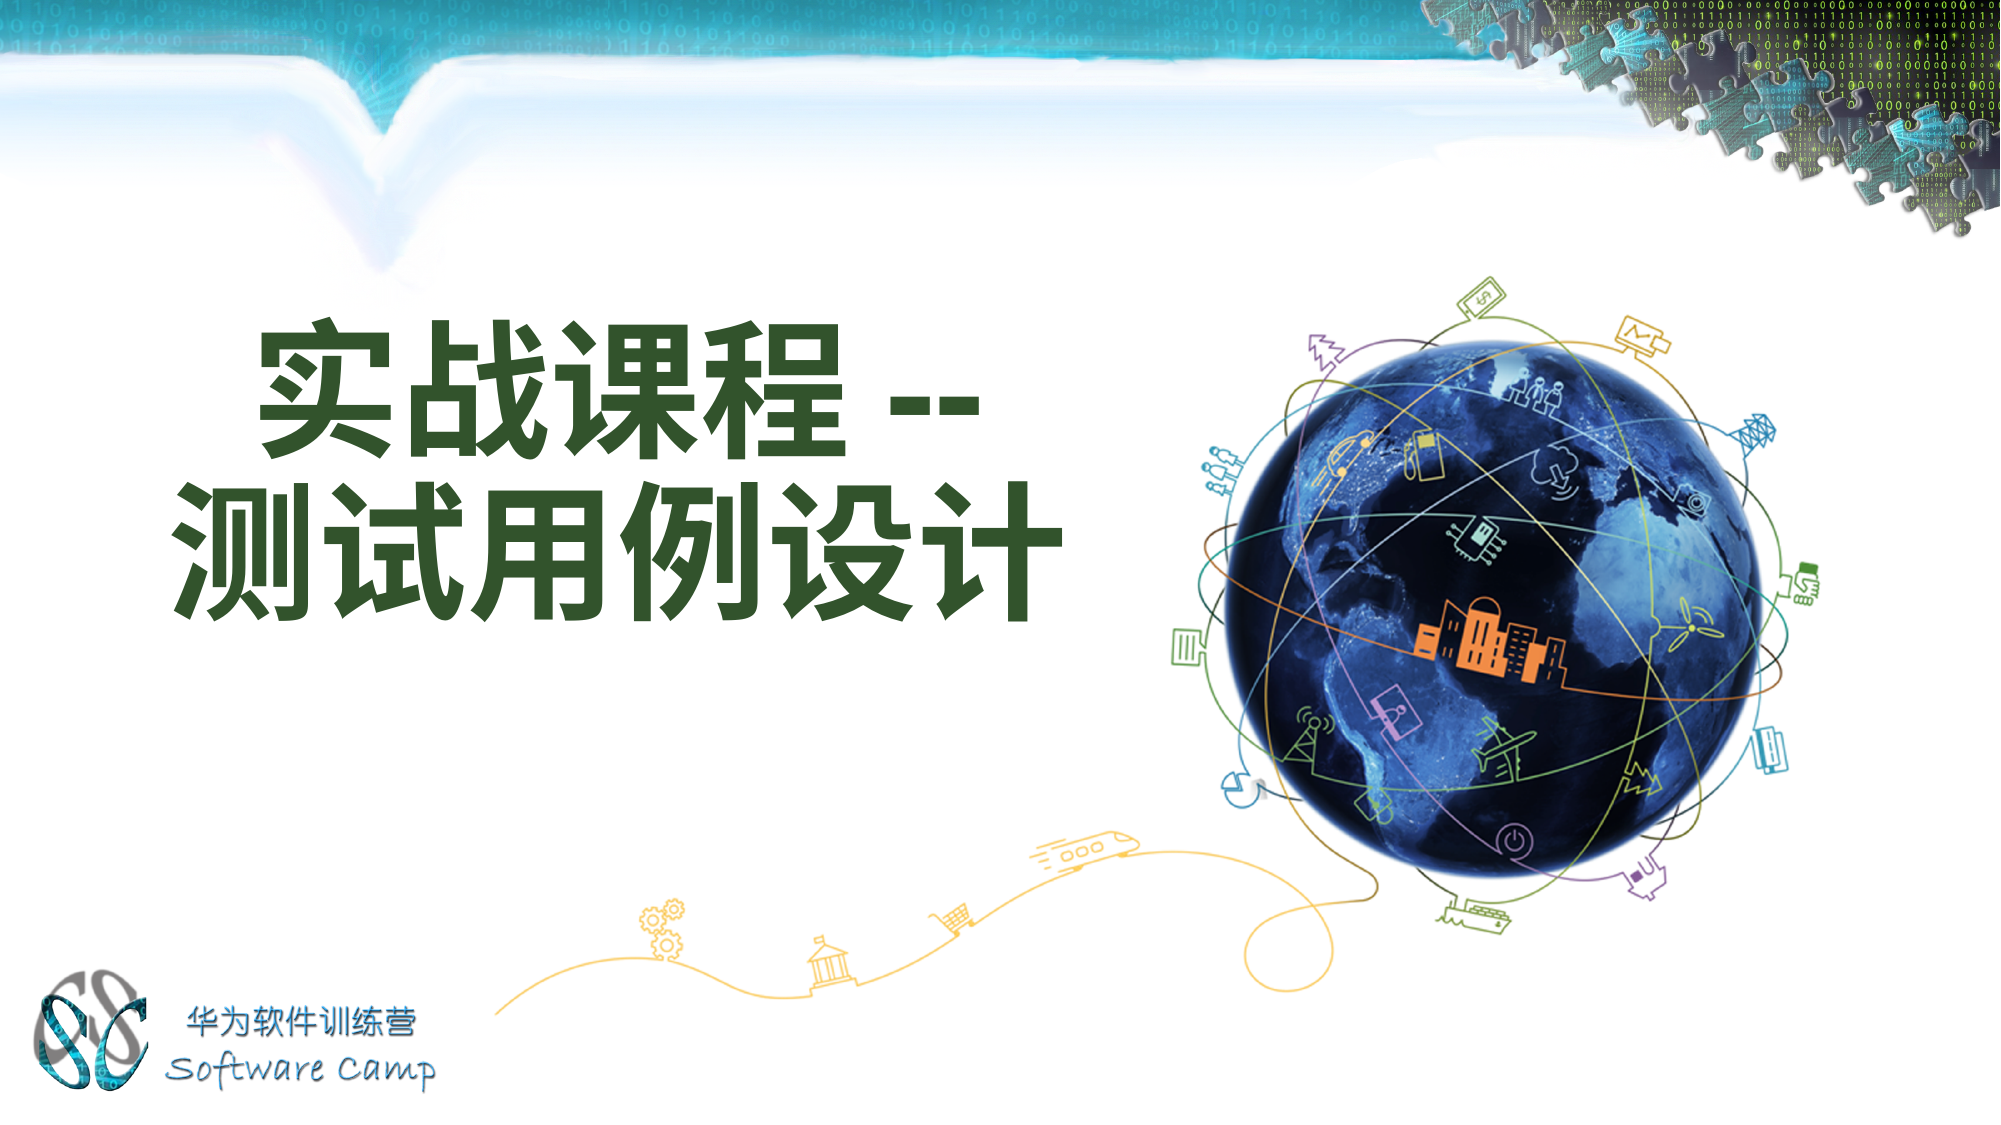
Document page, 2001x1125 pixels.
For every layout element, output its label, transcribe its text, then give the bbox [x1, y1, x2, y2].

picture [0, 0, 2000, 1125]
text_box 实战课程-- 测试用例设计 [36, 269, 1199, 649]
